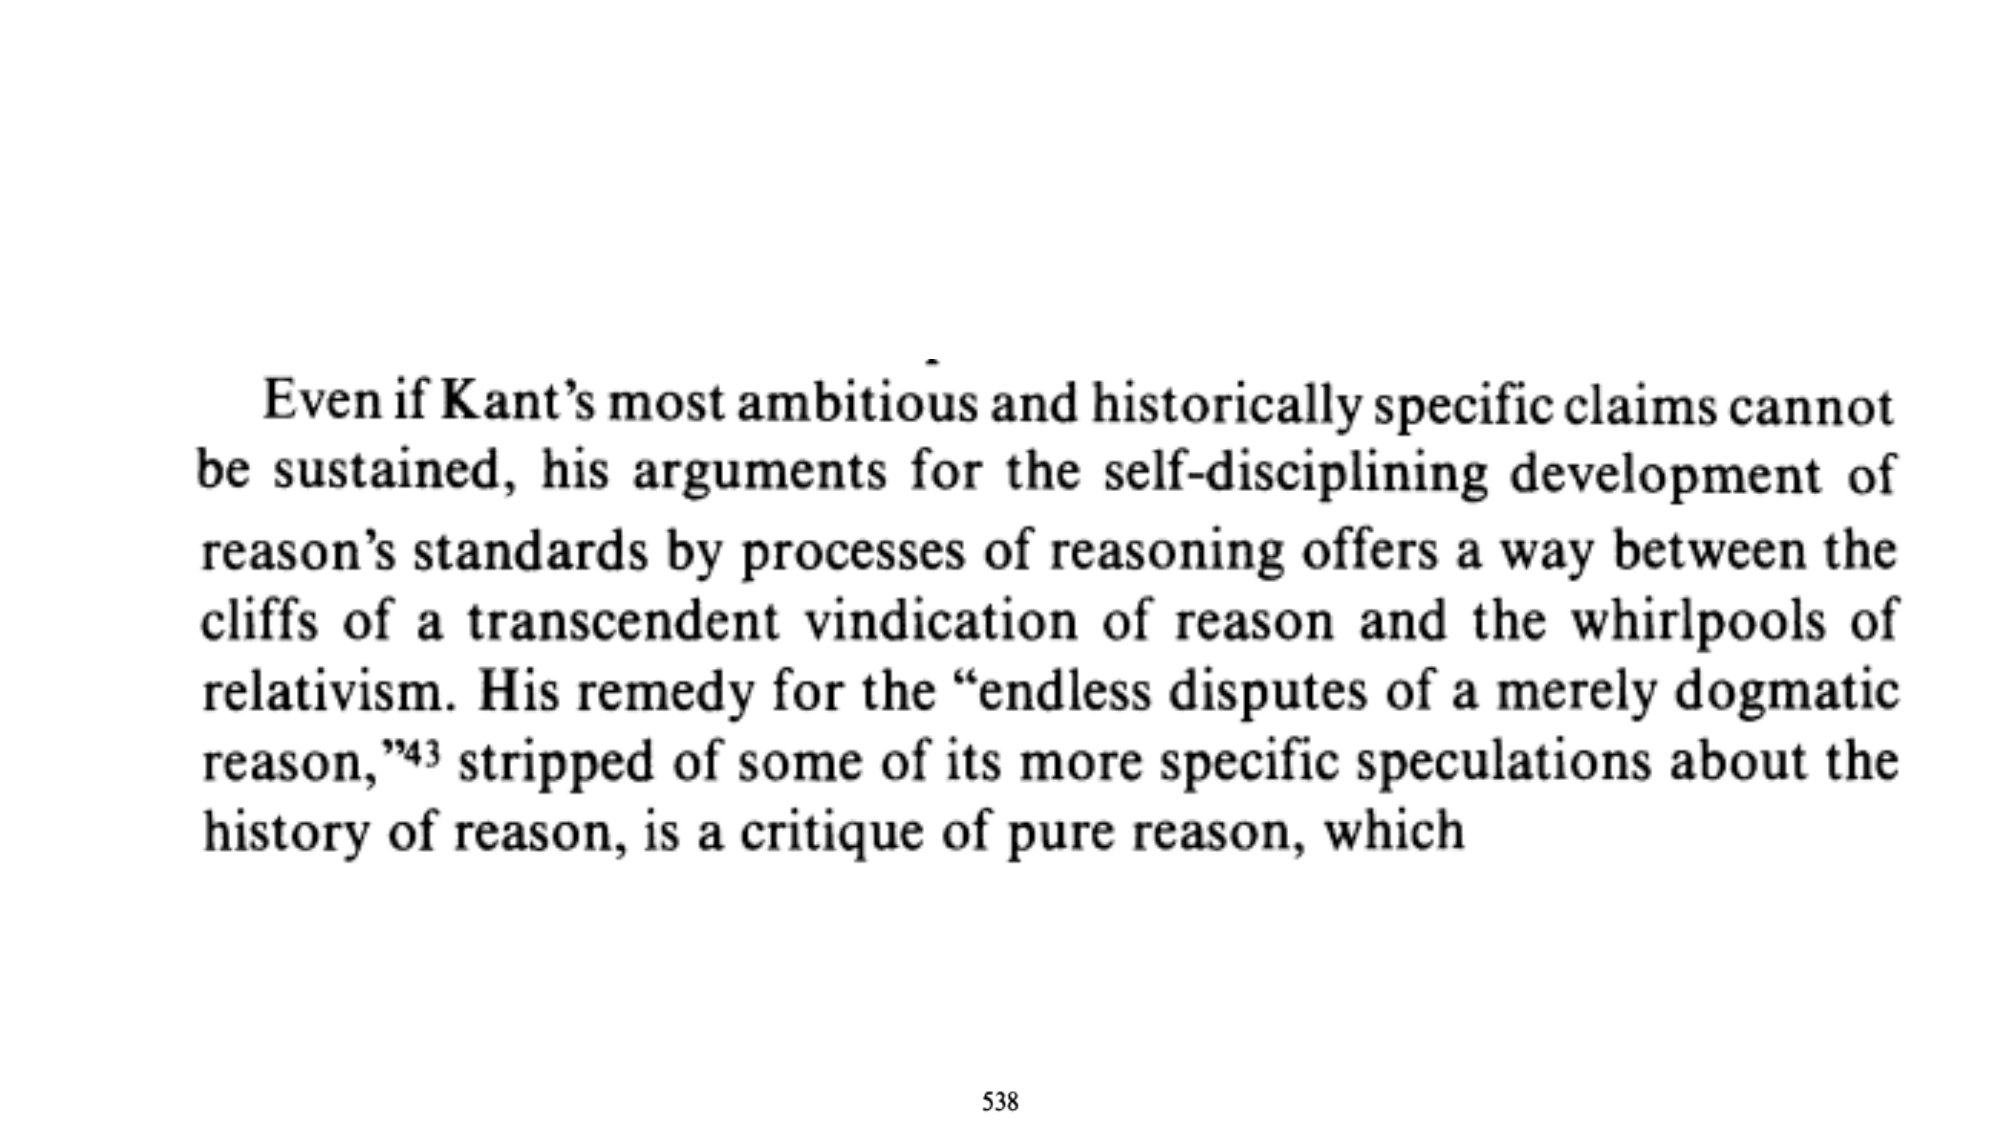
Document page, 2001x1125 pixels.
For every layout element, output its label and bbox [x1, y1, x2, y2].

picture [187, 359, 1936, 870]
picture [966, 1076, 1039, 1125]
